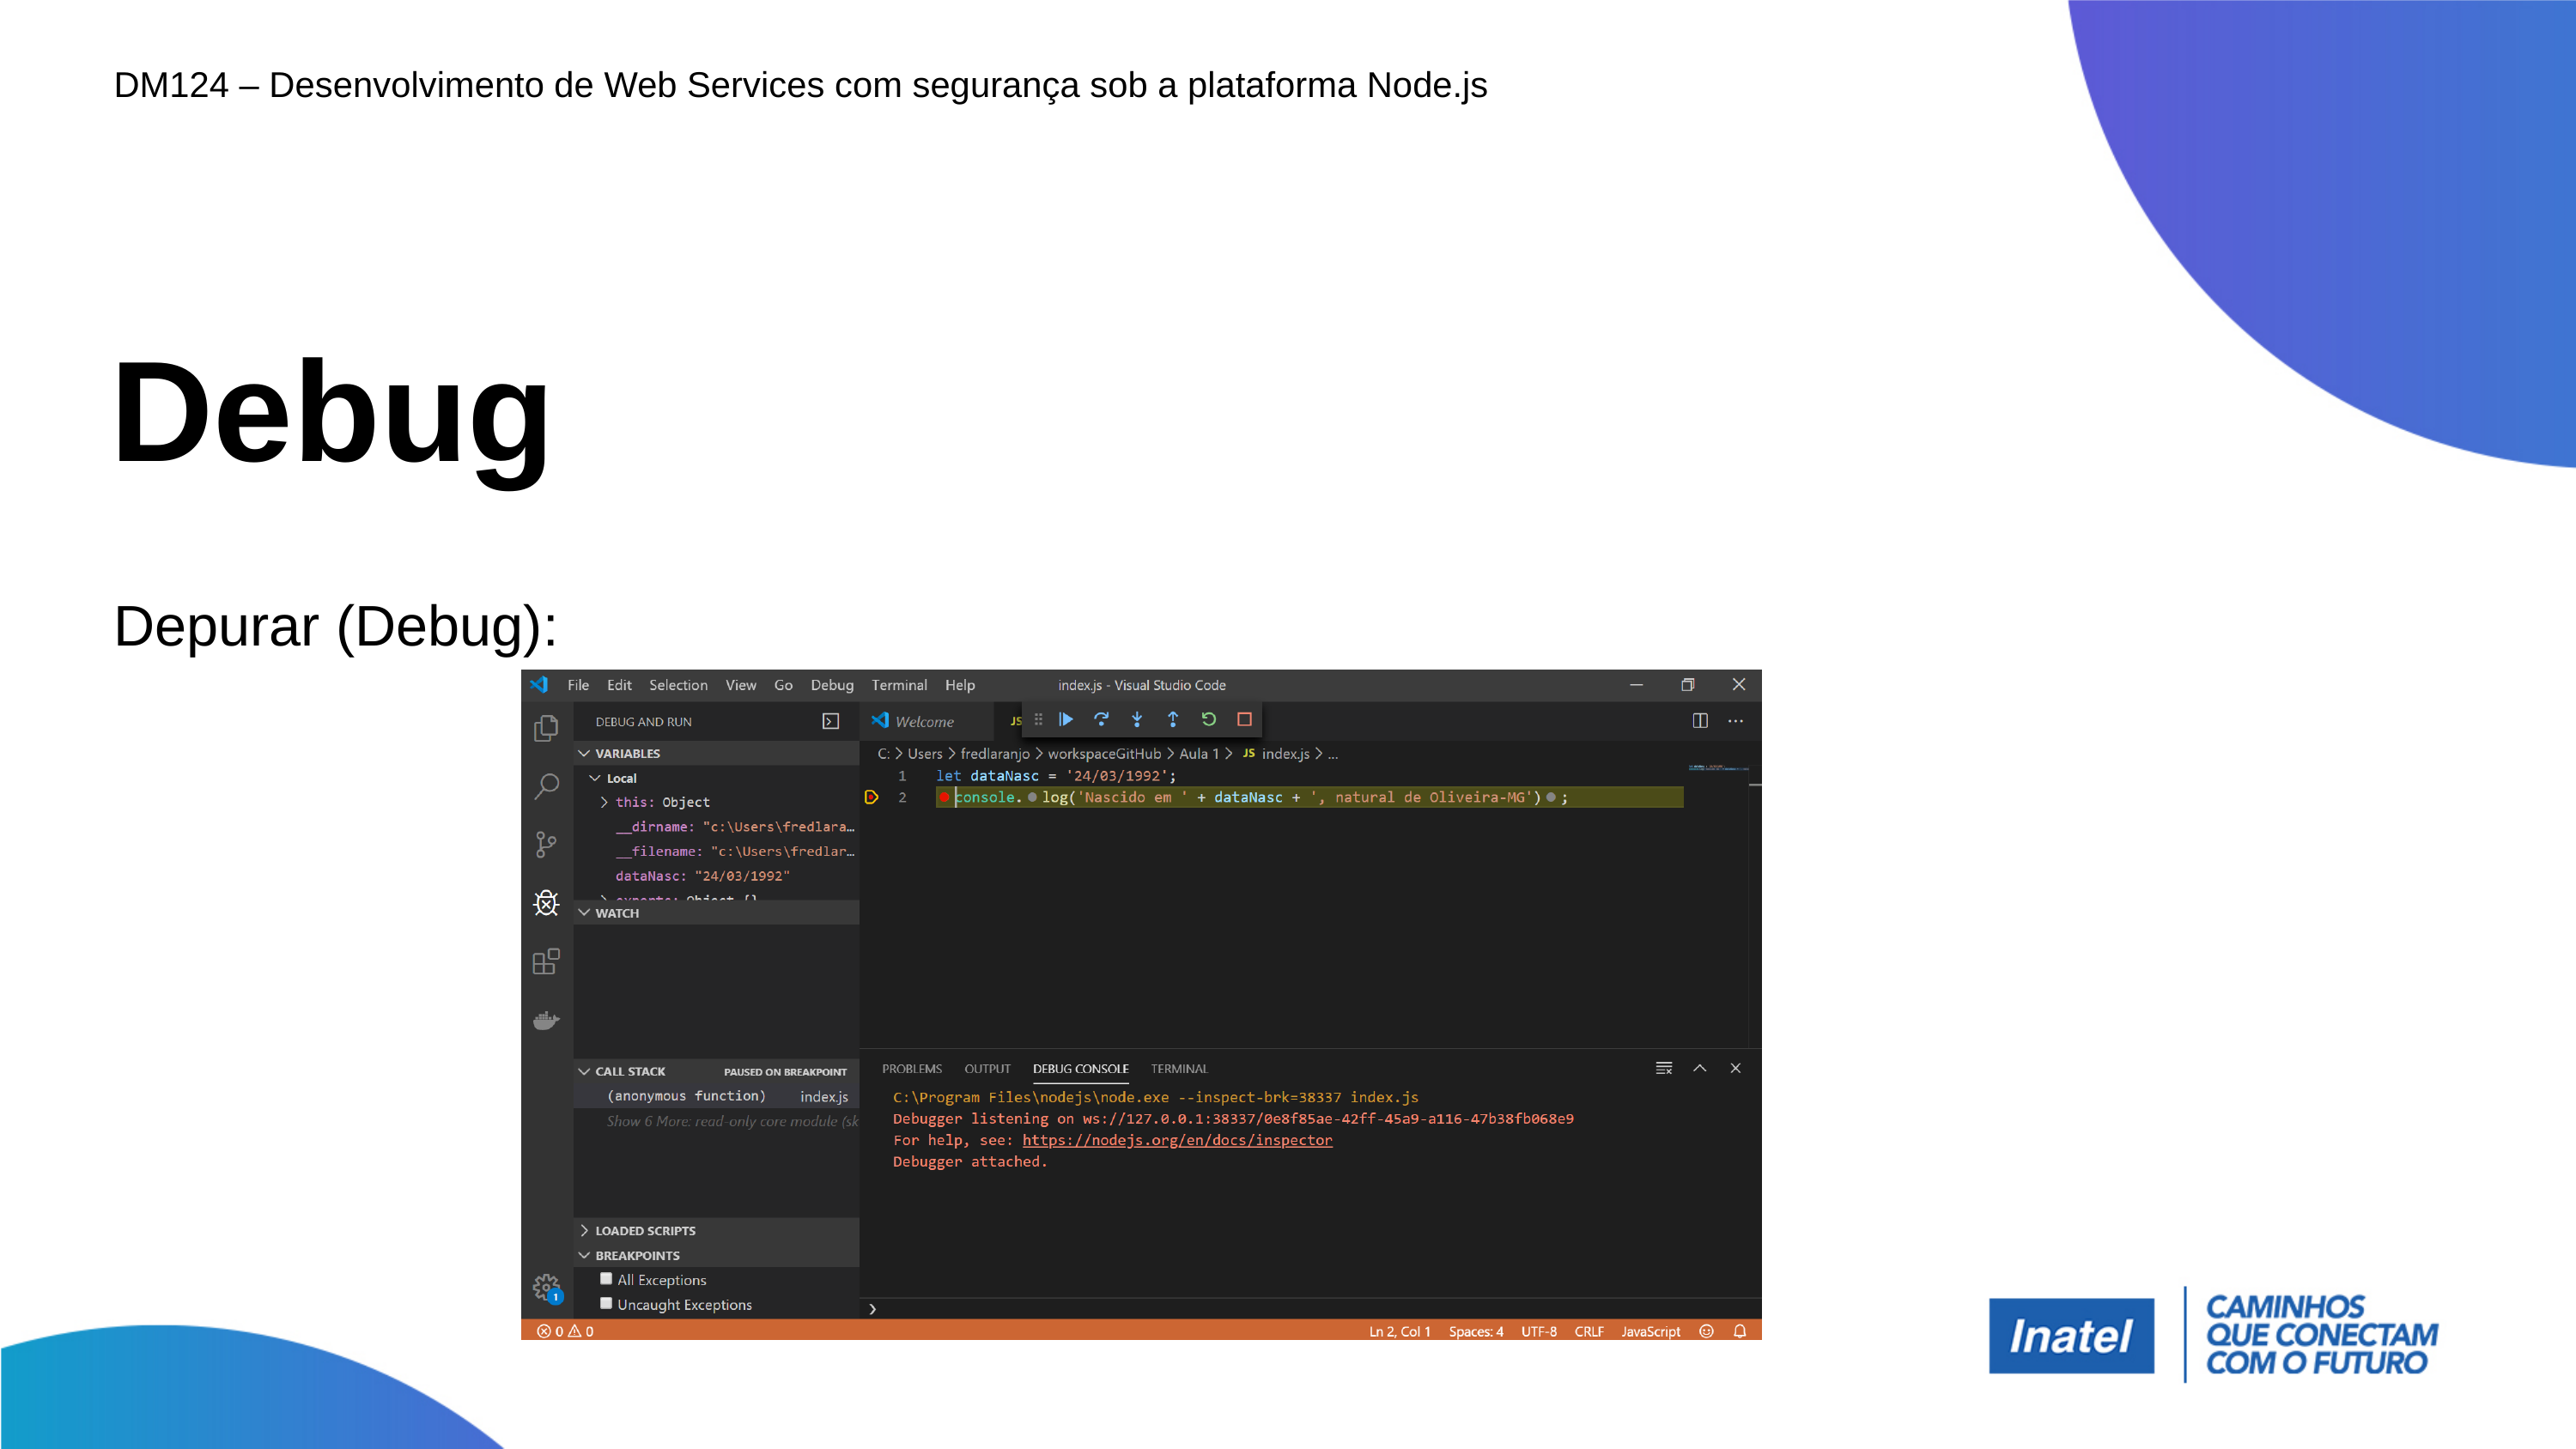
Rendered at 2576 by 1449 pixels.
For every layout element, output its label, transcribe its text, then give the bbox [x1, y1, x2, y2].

list Depurar (Debug): [100, 582, 2008, 876]
list DM124 – Desenvolvimento de Web Services com segurança sob a plataforma Node.js [100, 55, 2008, 167]
title Debug [97, 329, 2333, 479]
picture [0, 0, 2576, 1449]
